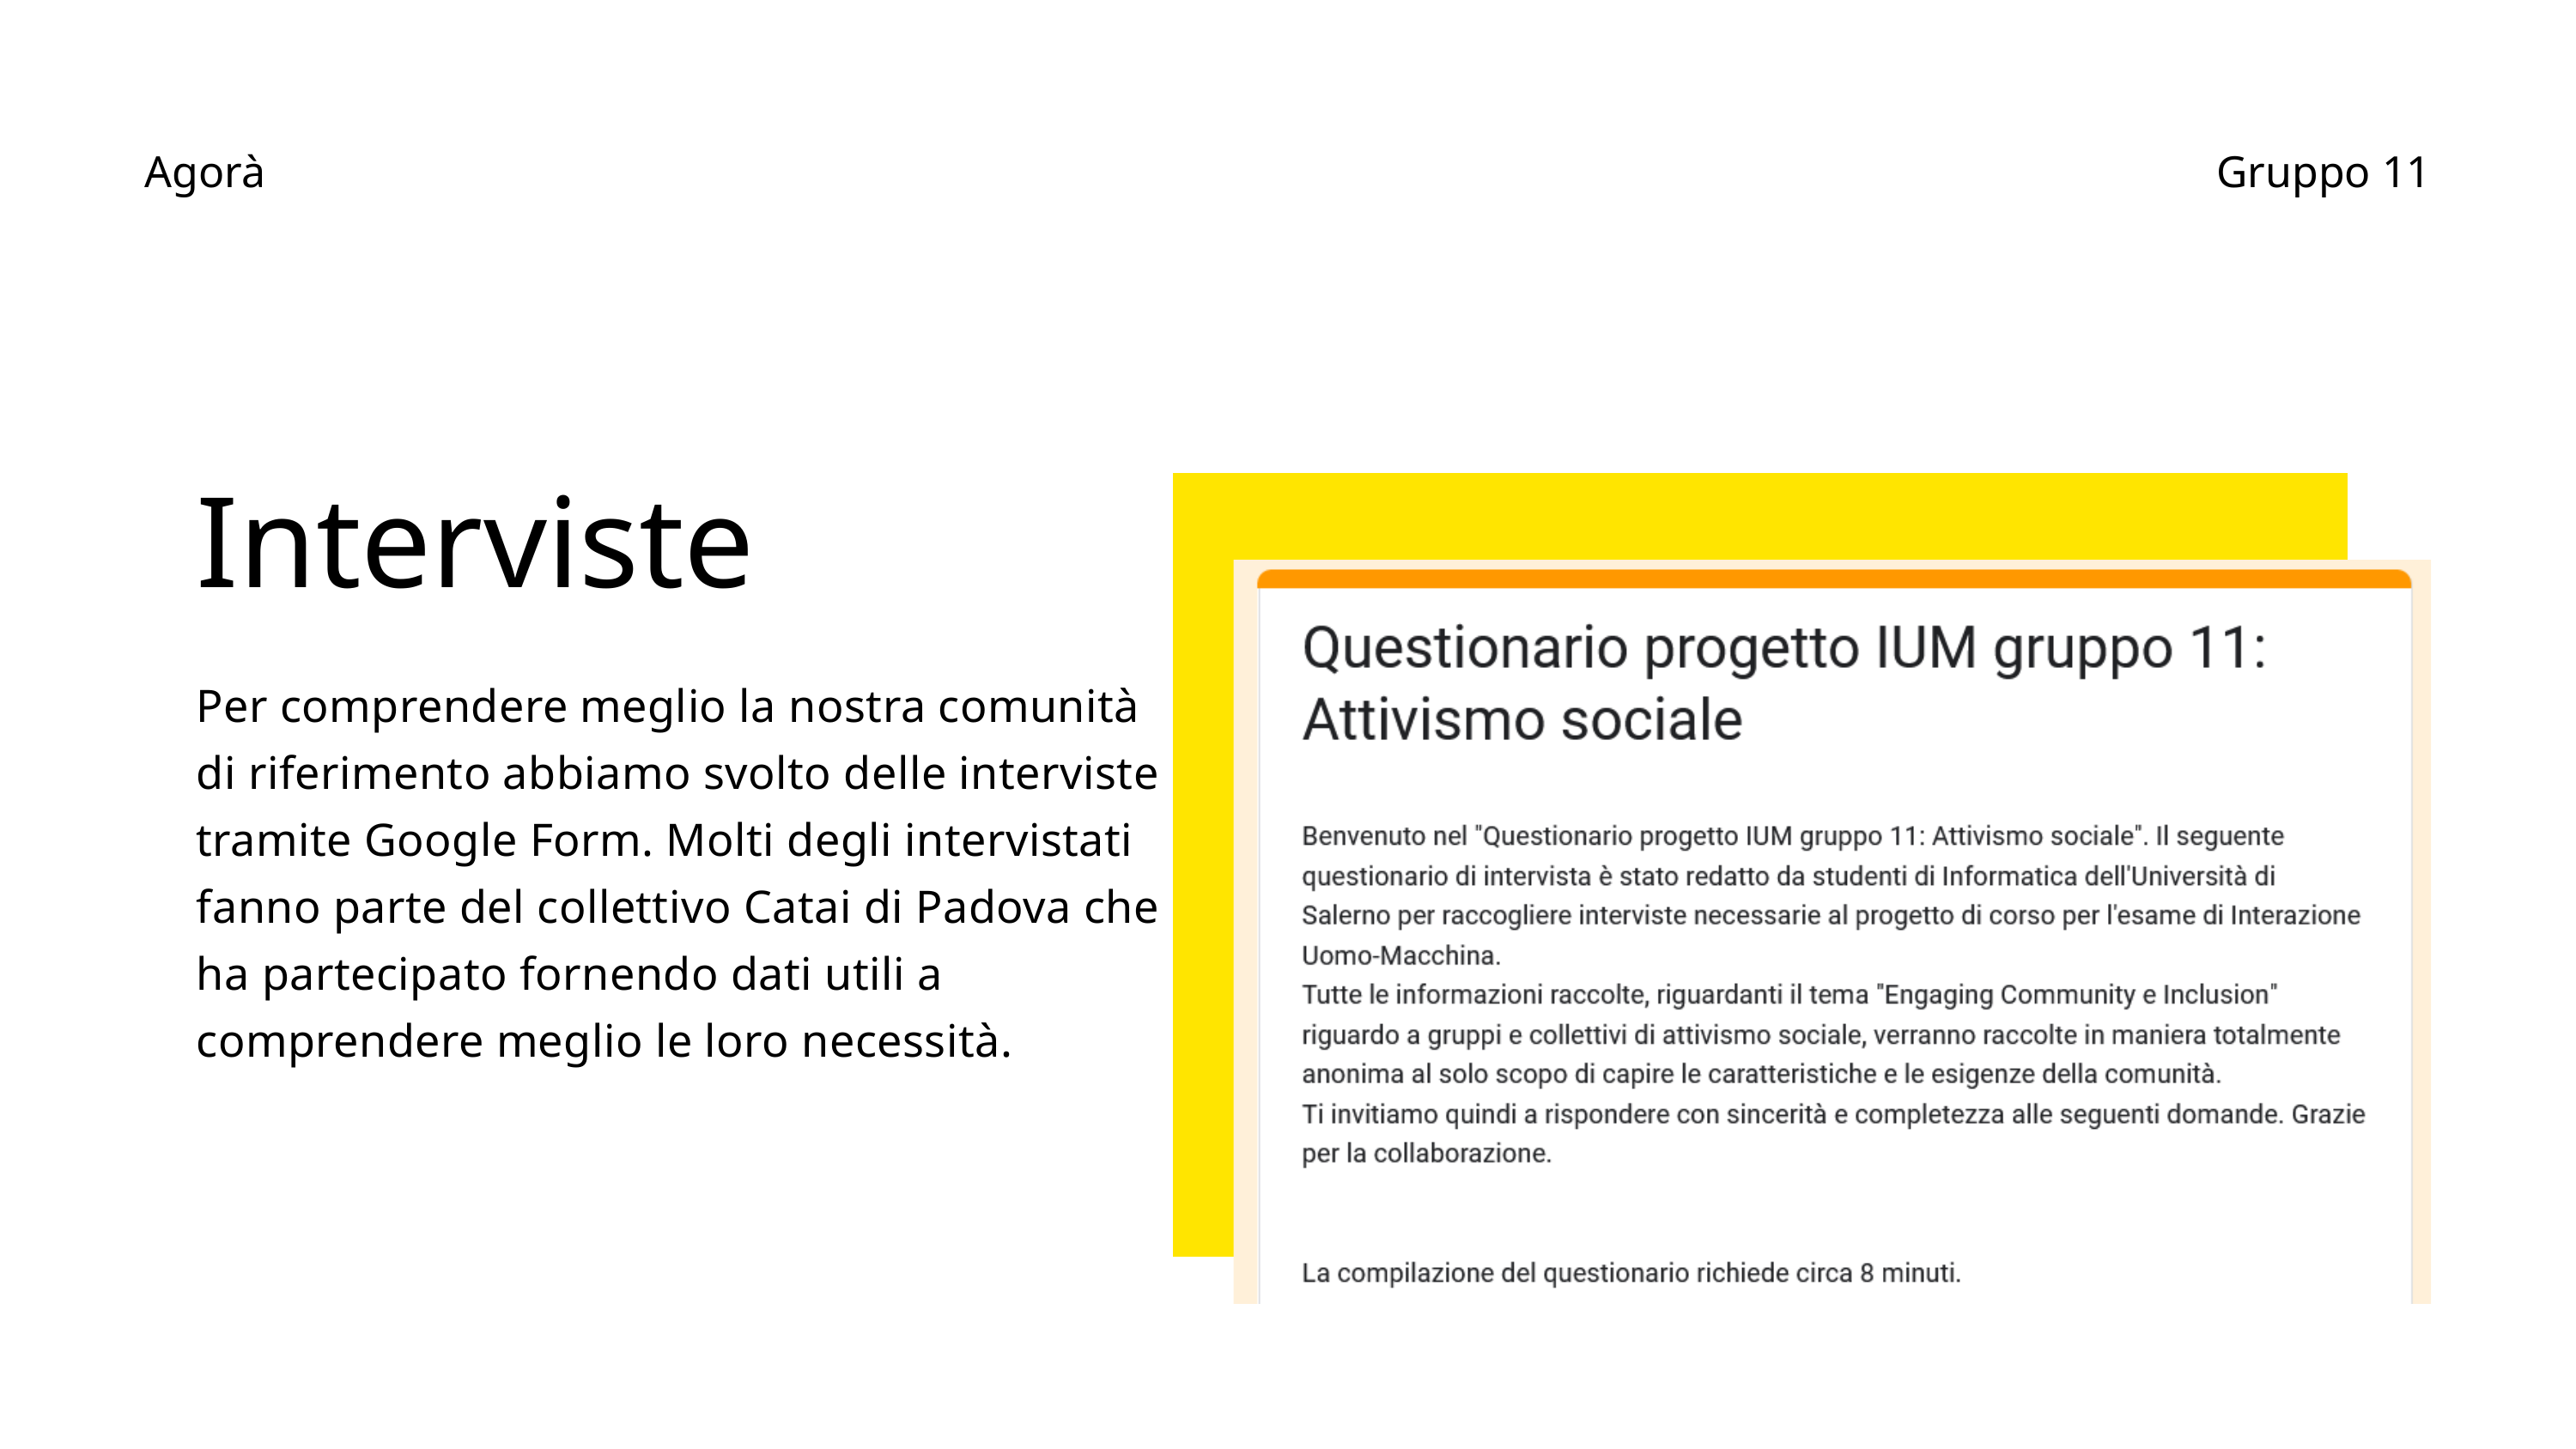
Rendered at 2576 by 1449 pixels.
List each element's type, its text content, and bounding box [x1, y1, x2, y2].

text_box [1233, 560, 2432, 1304]
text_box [196, 468, 1173, 1058]
text_box Gruppo 11 [1877, 144, 2432, 197]
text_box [1172, 472, 2348, 1258]
text_box Agorà [144, 144, 699, 197]
